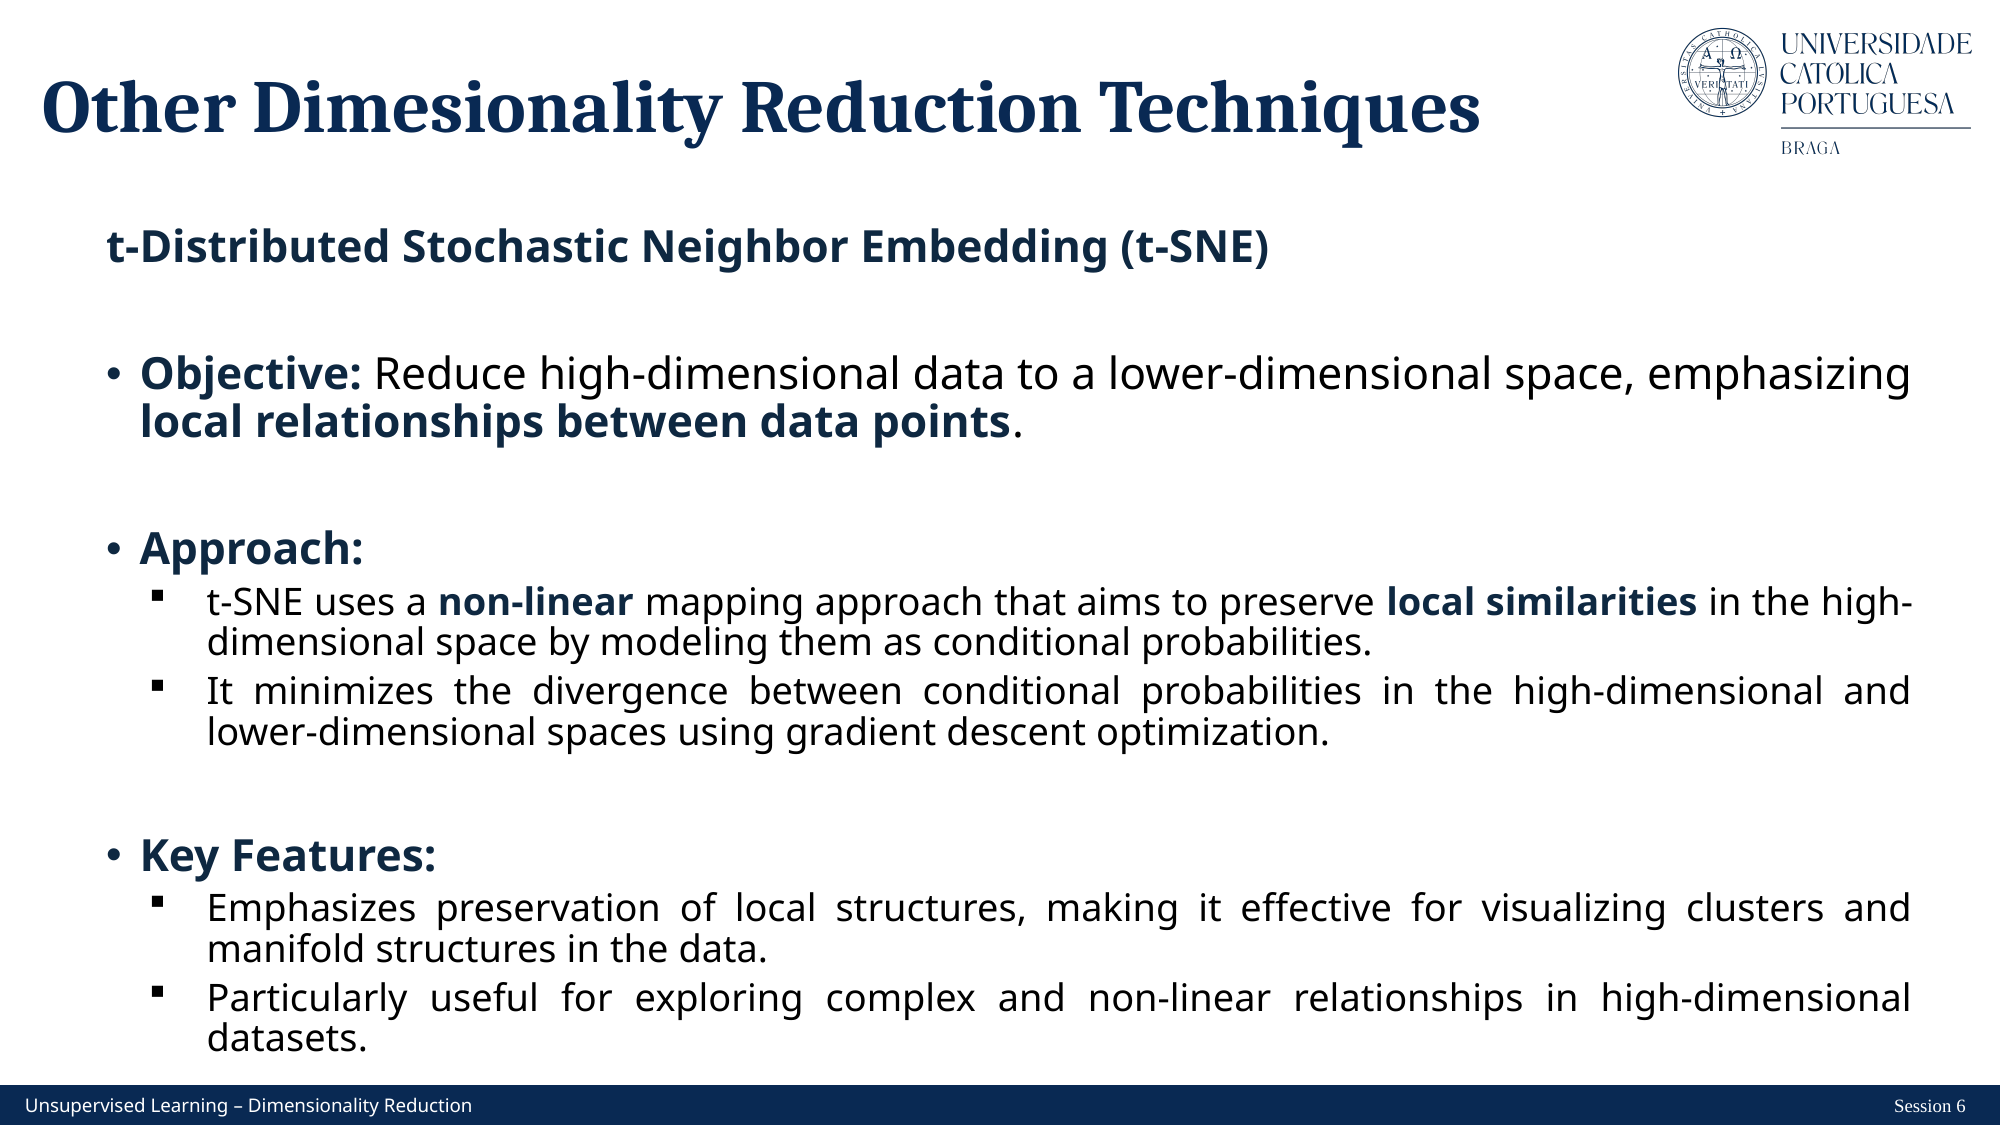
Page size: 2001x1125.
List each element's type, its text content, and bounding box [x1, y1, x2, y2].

picture [1672, 18, 1982, 163]
list t-Distributed Stochastic Neighbor Embedding (t-SNE) Objective: Reduce high-dimensional data to a lower-dimensional space, emphasizing local relationships between data points. Approach: t-SNE uses a non-linear mapping approach that aims to preserve local similarities in the high-dimensional space by modeling them as conditional probabilities. It minimizes the divergence between conditional probabilities in the high-dimensional and lower-dimensional spaces using gradient descent optimization. Key Features: Emphasizes preservation of local structures, making it effective for visualizing clusters and manifold structures in the data. Particularly useful for exploring complex and non-linear relationships in high-dimensional datasets. [91, 217, 1929, 1073]
text_box [0, 1085, 2000, 1125]
text_box Unsupervised Learning – Dimensionality Reduction [9, 1086, 865, 1125]
text_box Session 6 [865, 1086, 1981, 1125]
title Other Dimesionality Reduction Techniques [27, 0, 1753, 218]
